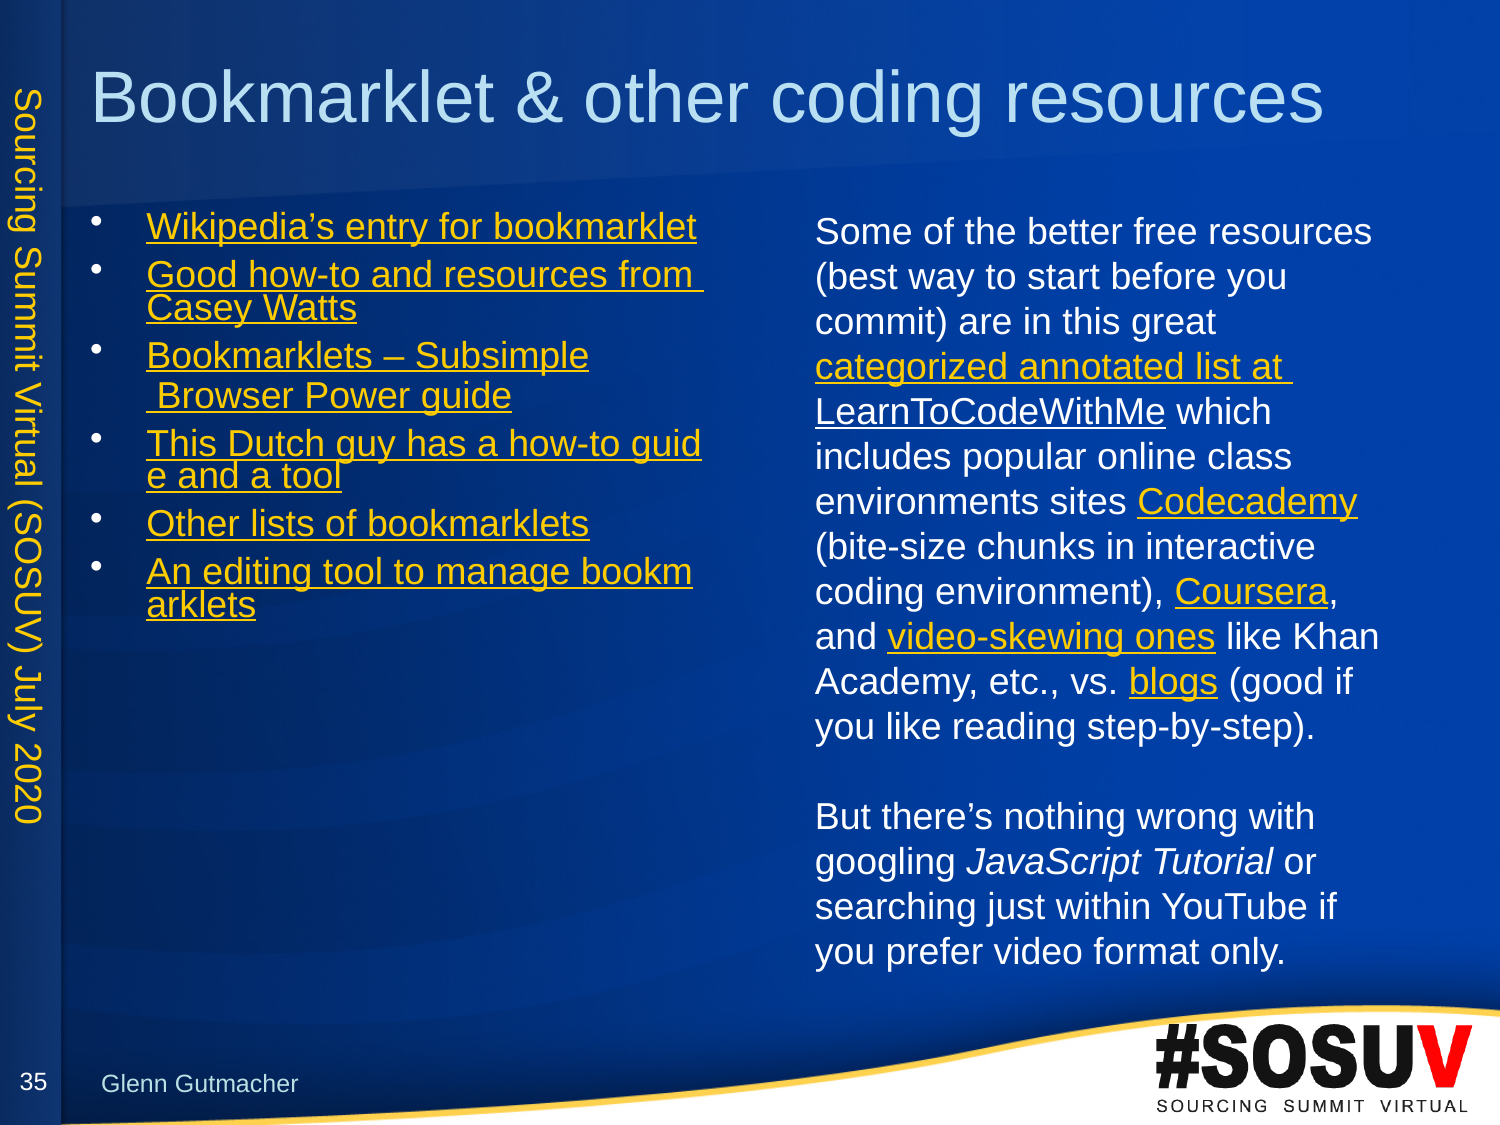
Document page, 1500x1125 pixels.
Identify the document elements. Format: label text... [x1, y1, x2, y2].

title Bookmarklet & other coding resources [74, 37, 1426, 151]
list Wikipedia’s entry for bookmarklet Good how-to and resources from Casey Watts Bookmarklets – Subsimple Browser Power guide This Dutch guy has a how-to guide and a tool Other lists of bookmarklets An editing tool to manage bookmarklets [74, 199, 726, 1006]
slide_number 35 [0, 1053, 63, 1107]
picture [0, 0, 1500, 1125]
text_box Some of the better free resources (best way to start before you commit) are in this great categorized annotated list at LearnToCodeWithMe which includes popular online class environments sites Codecademy (bite-size chunks in interactive coding environment), Coursera, and video-skewing ones like Khan Academy, etc., vs. blogs (good if you like reading step-by-step). But there’s nothing wrong with googling JavaScript Tutorial or searching just within YouTube if you prefer video format only. [799, 199, 1400, 980]
